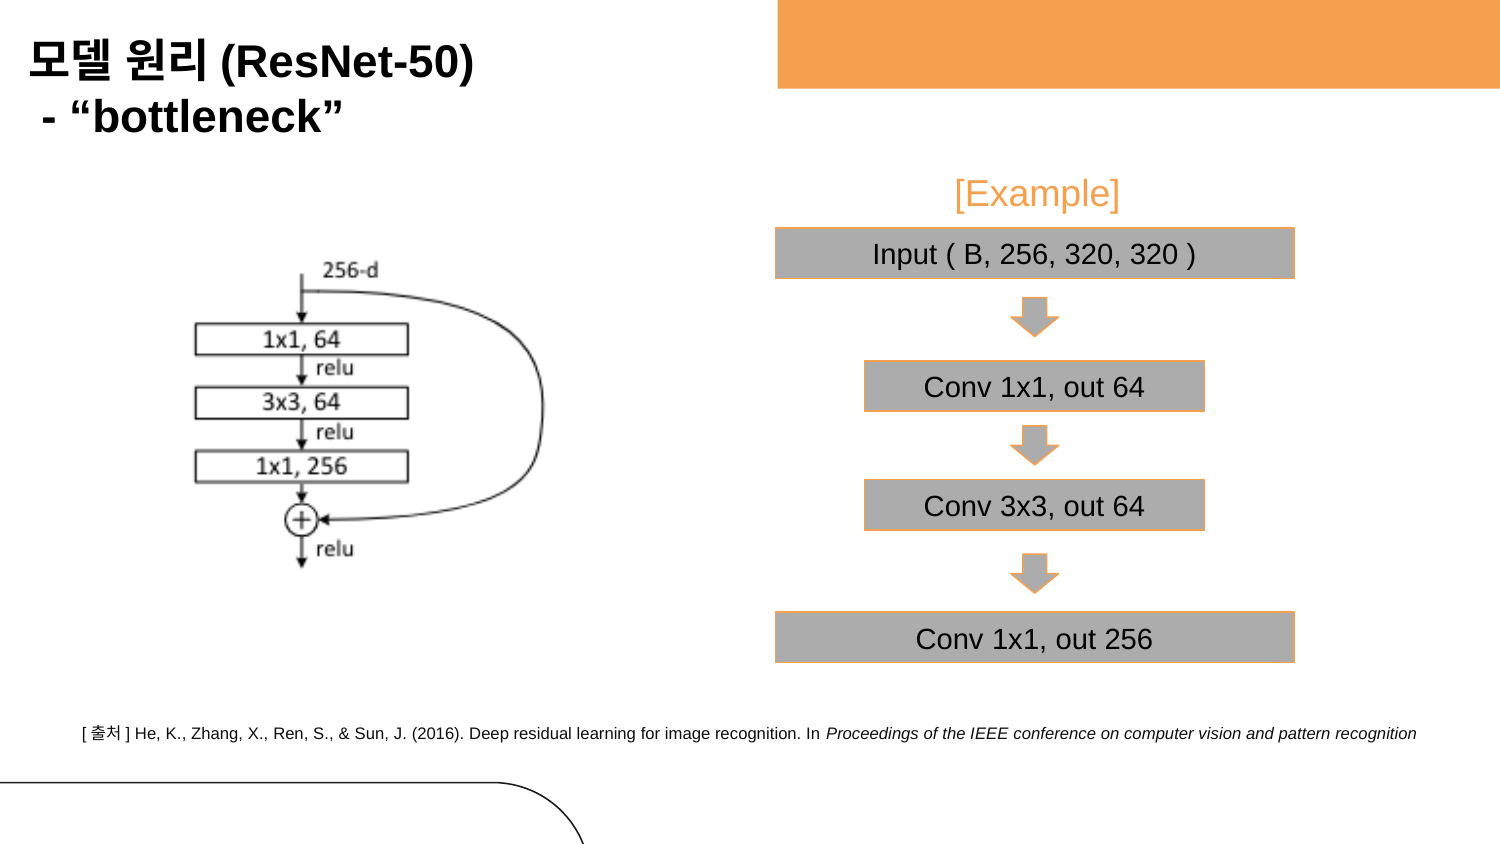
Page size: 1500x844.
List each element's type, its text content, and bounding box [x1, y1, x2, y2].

text_box Conv 3x3, out 64 [864, 479, 1205, 530]
text_box [Example] [939, 154, 1198, 198]
text_box [1010, 554, 1059, 594]
text_box Conv 1x1, out 256 [775, 612, 1295, 663]
picture [97, 243, 569, 616]
text_box [1010, 425, 1059, 465]
text_box [1010, 297, 1059, 337]
title 모델 원리(ResNet-50) - “bottleneck” [13, 16, 971, 167]
text_box Input ( B, 256, 320, 320 ) [775, 228, 1295, 279]
text_box [출처] He, K., Zhang, X., Ren, S., & Sun, J. (2016). Deep residual learning for image recognition. In Proceedings of the IEEE conference on computer vision and pattern recognition [66, 712, 1434, 753]
text_box Conv 1x1, out 64 [864, 360, 1205, 412]
